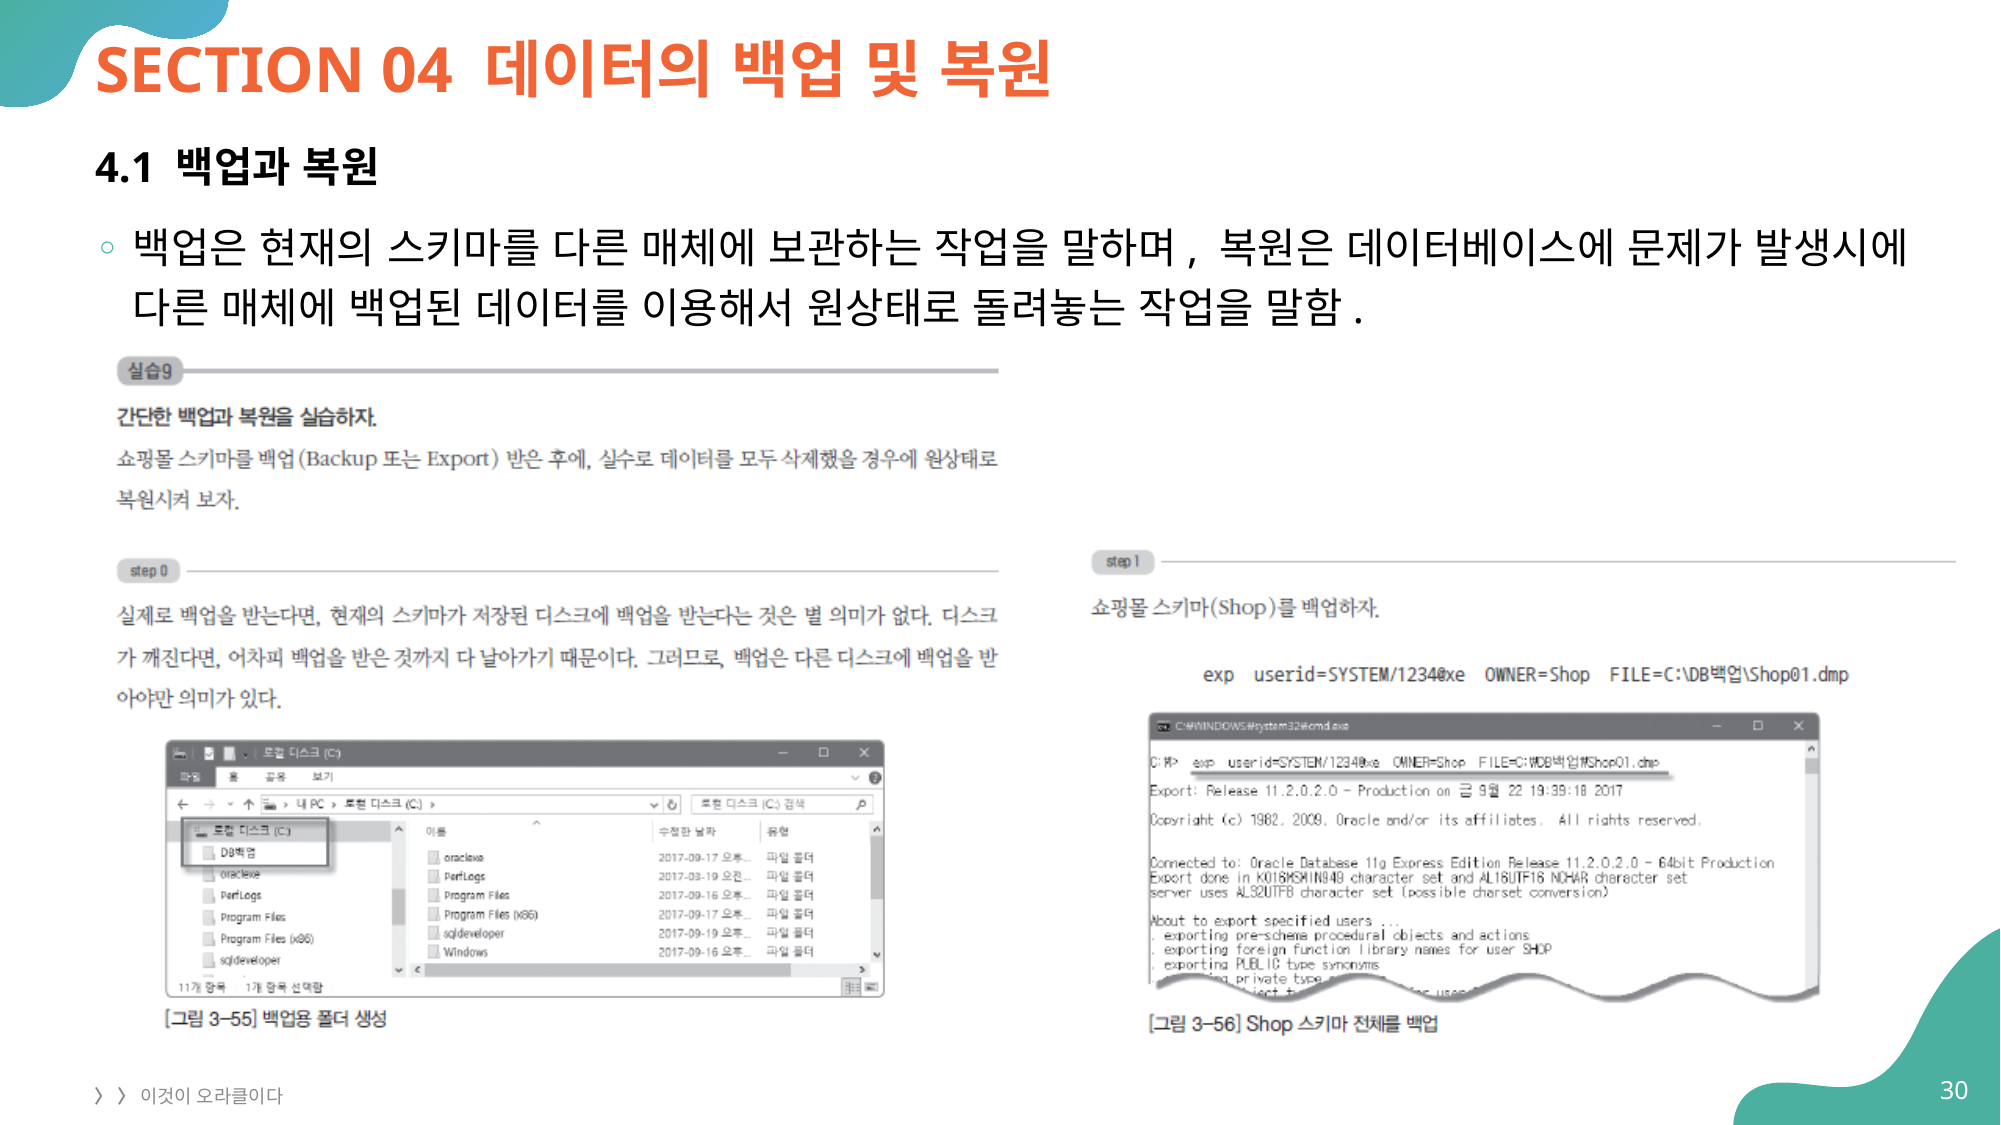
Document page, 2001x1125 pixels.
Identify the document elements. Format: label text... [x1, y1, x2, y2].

title SECTION 04 데이터의 백업 및 복원 [79, 17, 1931, 128]
picture [156, 732, 921, 1034]
slide_number 30 [1917, 1061, 1984, 1122]
list 4.1 백업과 복원 백업은 현재의 스키마를 다른 매체에 보관하는 작업을 말하며, 복원은 데이터베이스에 문제가 발생시에 다른 매체에 백업된 데이터를 이용해서 원상태로 돌려놓는 작업을 말함. [79, 133, 1931, 493]
picture [112, 346, 1013, 721]
footer 〉 〉 이것이 오라클이다 [79, 1078, 755, 1114]
picture [1140, 655, 1868, 1047]
picture [1088, 544, 1956, 635]
